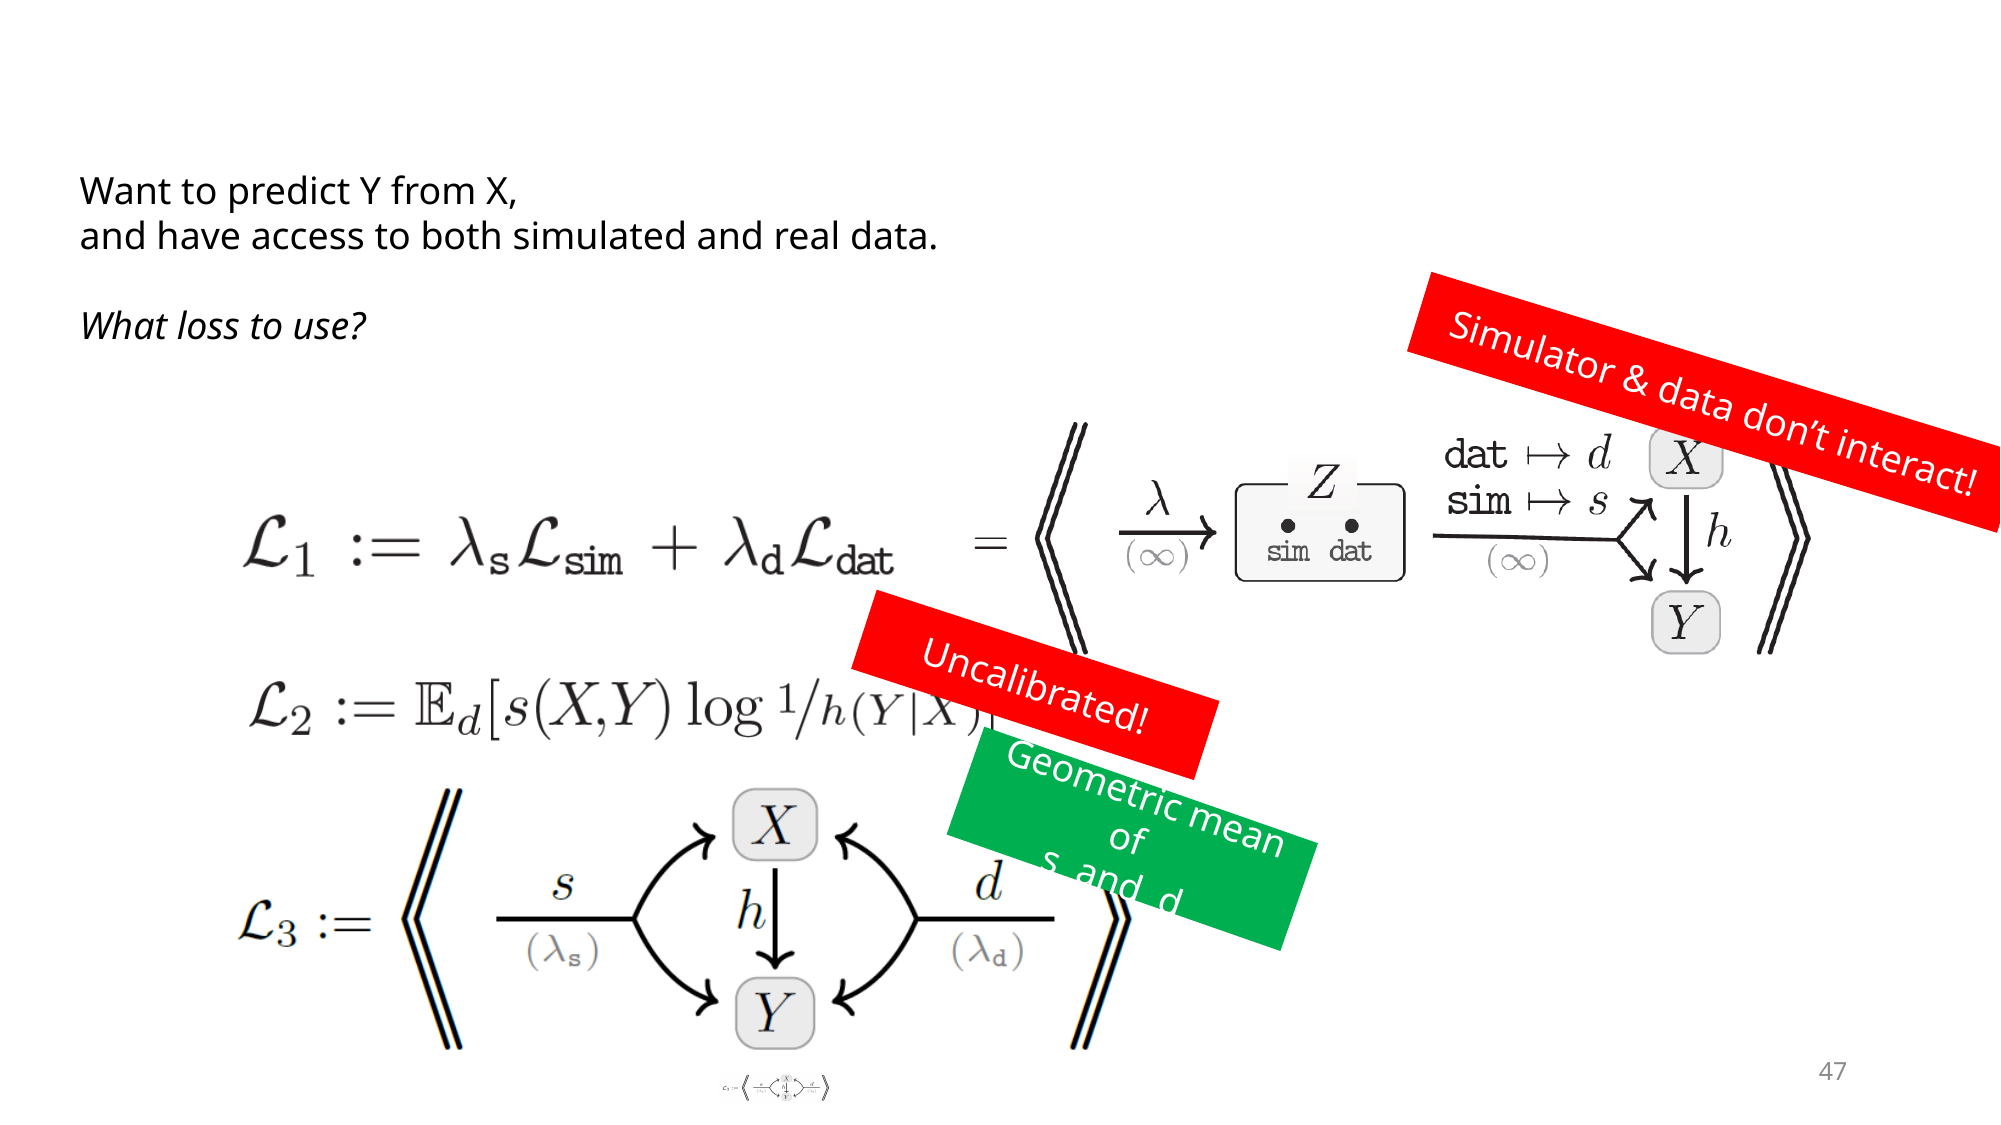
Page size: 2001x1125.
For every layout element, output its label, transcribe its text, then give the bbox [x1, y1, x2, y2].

text_box Simulator & data don’t interact! [1405, 270, 2000, 535]
picture [202, 780, 1140, 1103]
text_box Want to predict Y from X, and have access to both simulated and real data. What loss to use? [64, 159, 955, 355]
picture [237, 402, 1819, 748]
slide_number 47 [1412, 1042, 1863, 1103]
text_box Uncalibrated! [1000, 682, 1221, 782]
text_box Uncalibrated! [853, 598, 959, 659]
text_box Geometric mean of s and d [964, 731, 1320, 953]
picture [237, 498, 909, 598]
